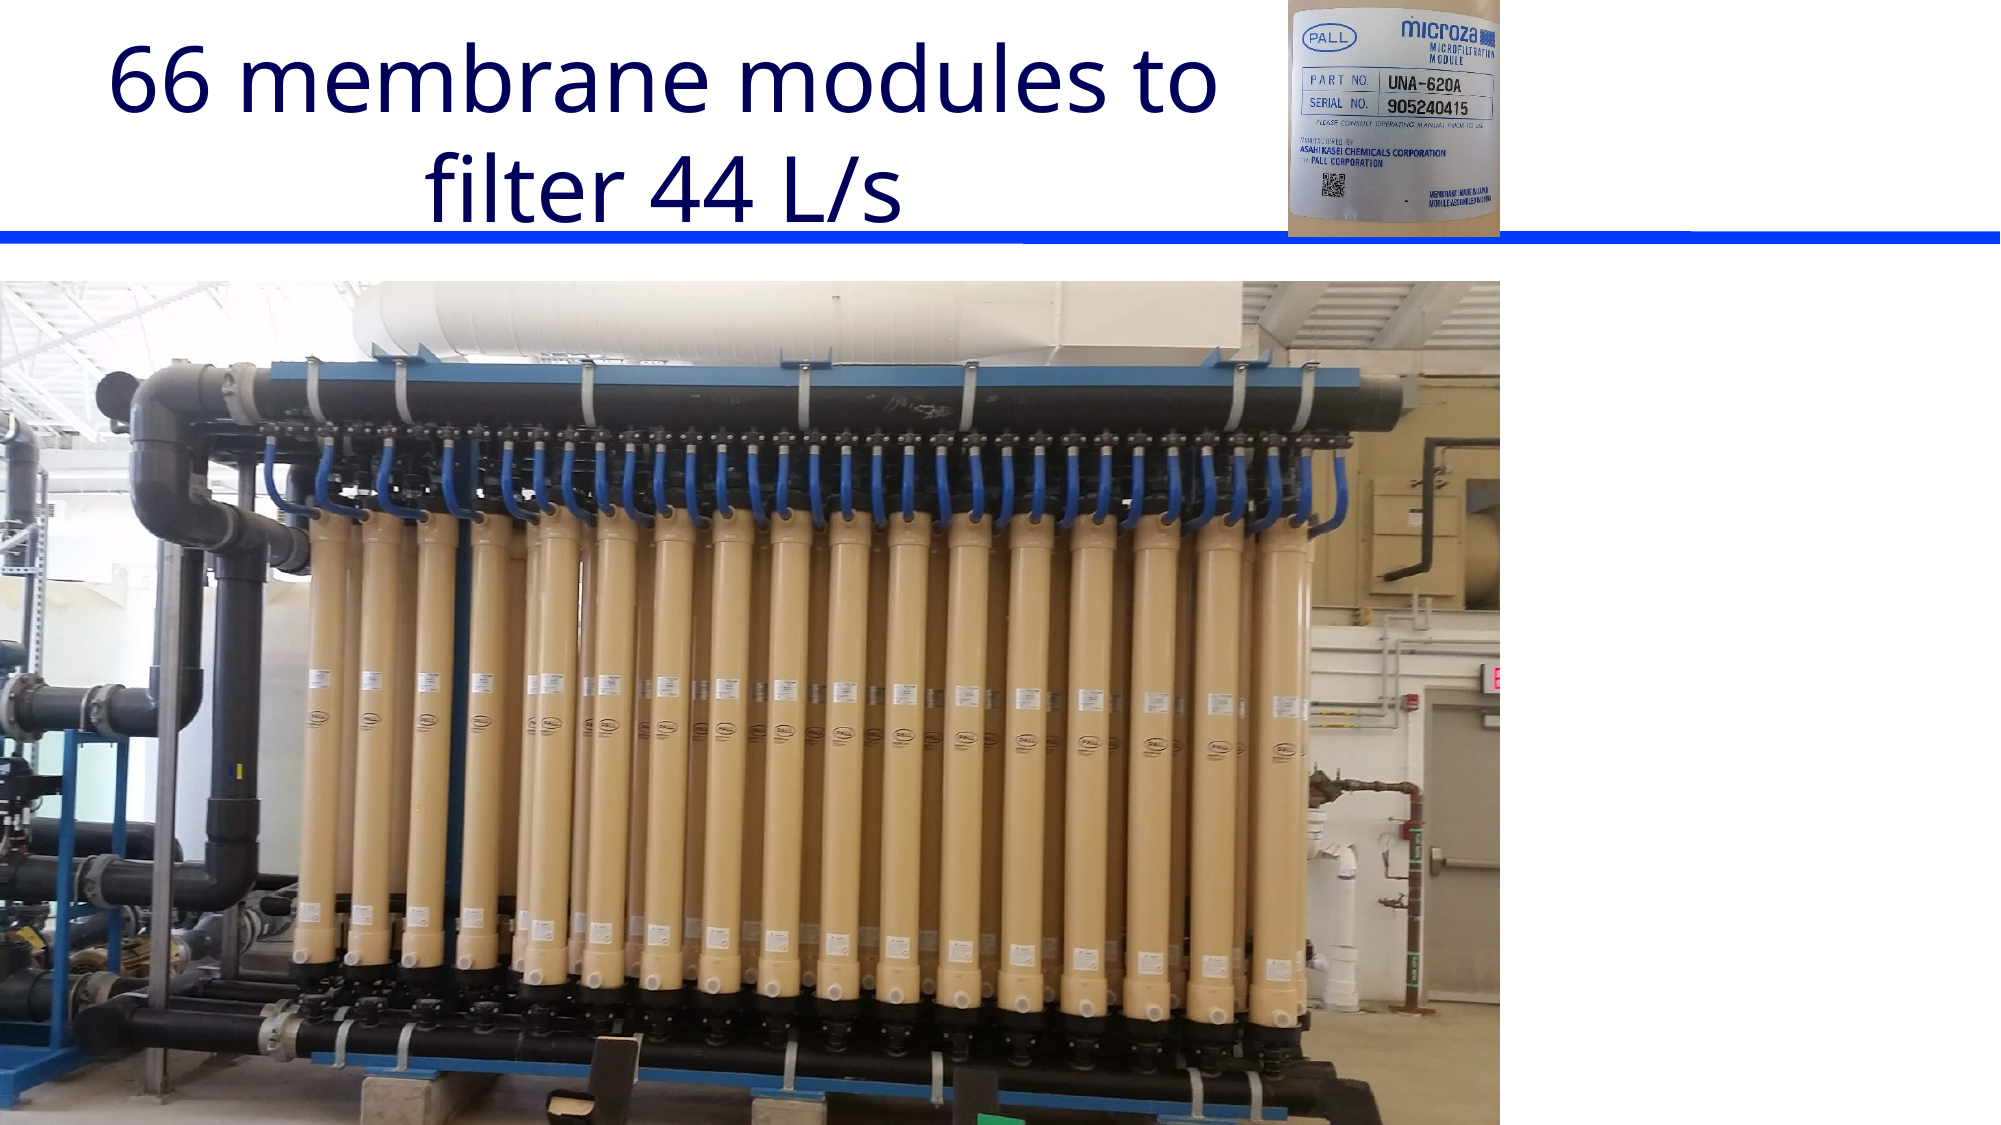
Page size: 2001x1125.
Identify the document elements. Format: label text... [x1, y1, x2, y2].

title 66 membrane modules to filter 44 L/s [75, 37, 1256, 225]
picture [0, 281, 1501, 1125]
picture [1287, 0, 1501, 237]
